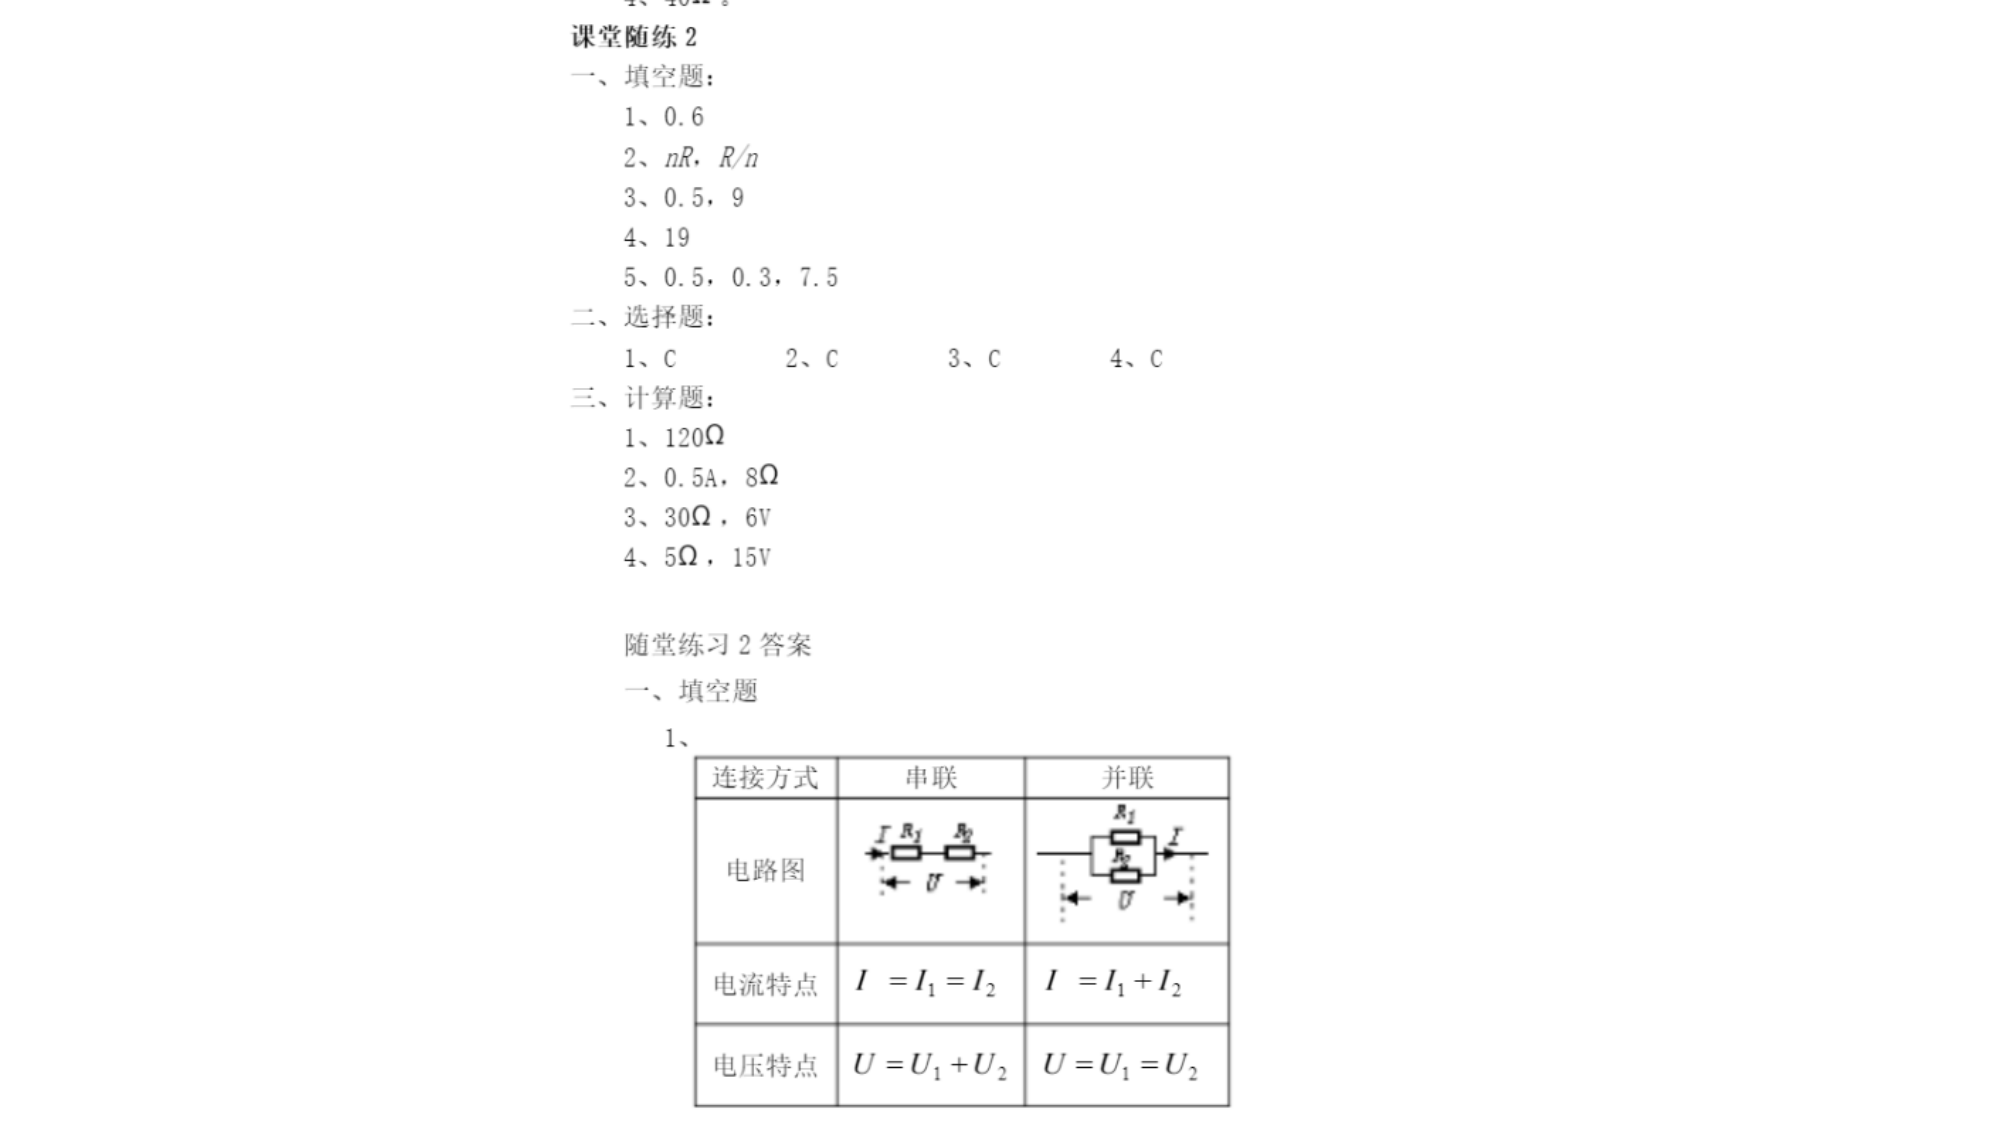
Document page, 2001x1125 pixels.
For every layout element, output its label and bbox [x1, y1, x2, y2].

picture [547, 0, 1453, 1125]
